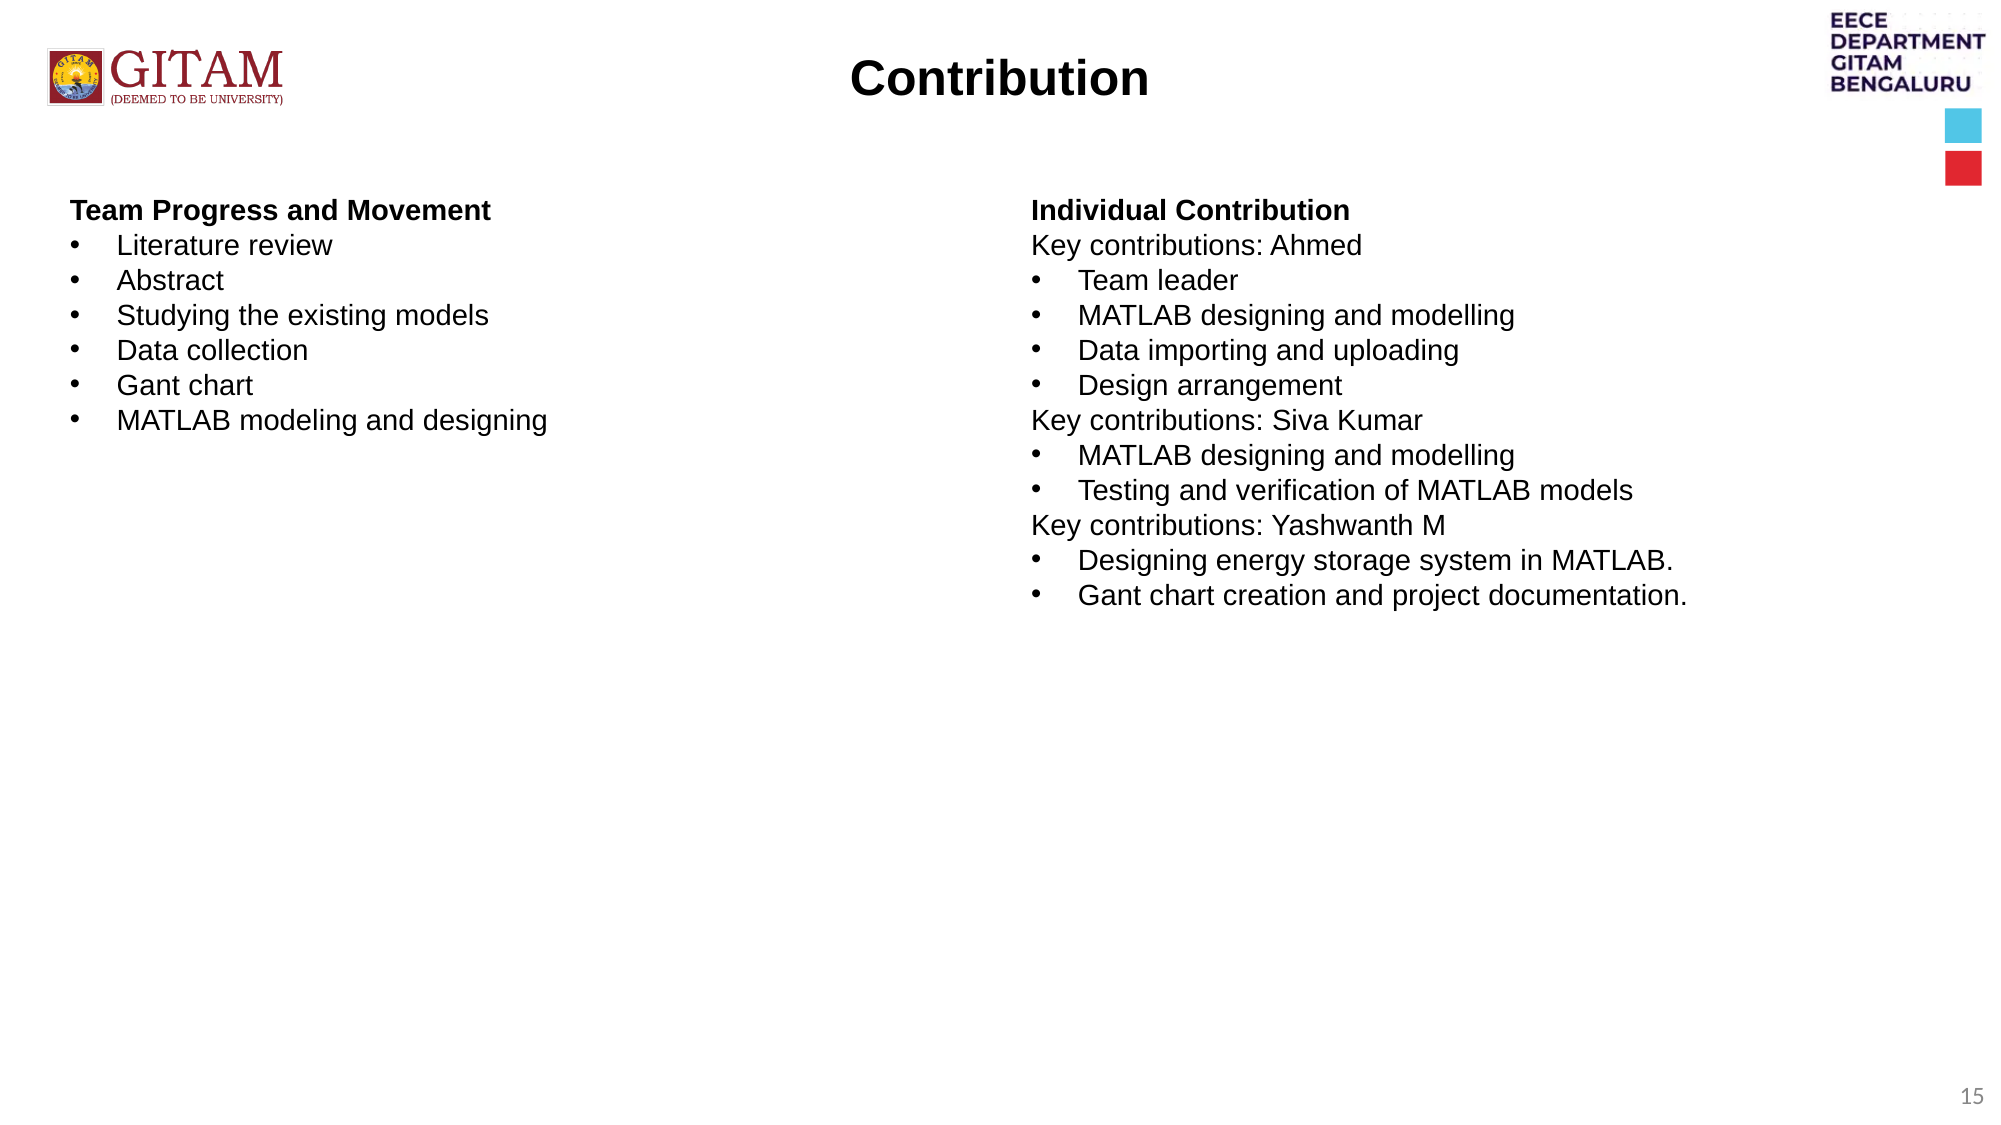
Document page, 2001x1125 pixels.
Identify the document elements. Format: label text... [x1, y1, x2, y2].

picture [1824, 1, 2000, 101]
slide_number 15 [1962, 1065, 2000, 1125]
text_box Contribution [137, 38, 1863, 119]
text_box Team Progress and Movement Literature review Abstract Studying the existing models Data collection Gant chart MATLAB modeling and designing [54, 184, 1000, 1125]
text_box Individual Contribution Key contributions: Ahmed Team leader MATLAB designing and modelling Data importing and uploading Design arrangement Key contributions: Siva Kumar MATLAB designing and modelling Testing and verification of MATLAB models Key contributions: Yashwanth M Designing energy storage system in MATLAB. Gant chart creation and project documentation. [1016, 184, 1962, 1125]
picture [43, 42, 137, 112]
